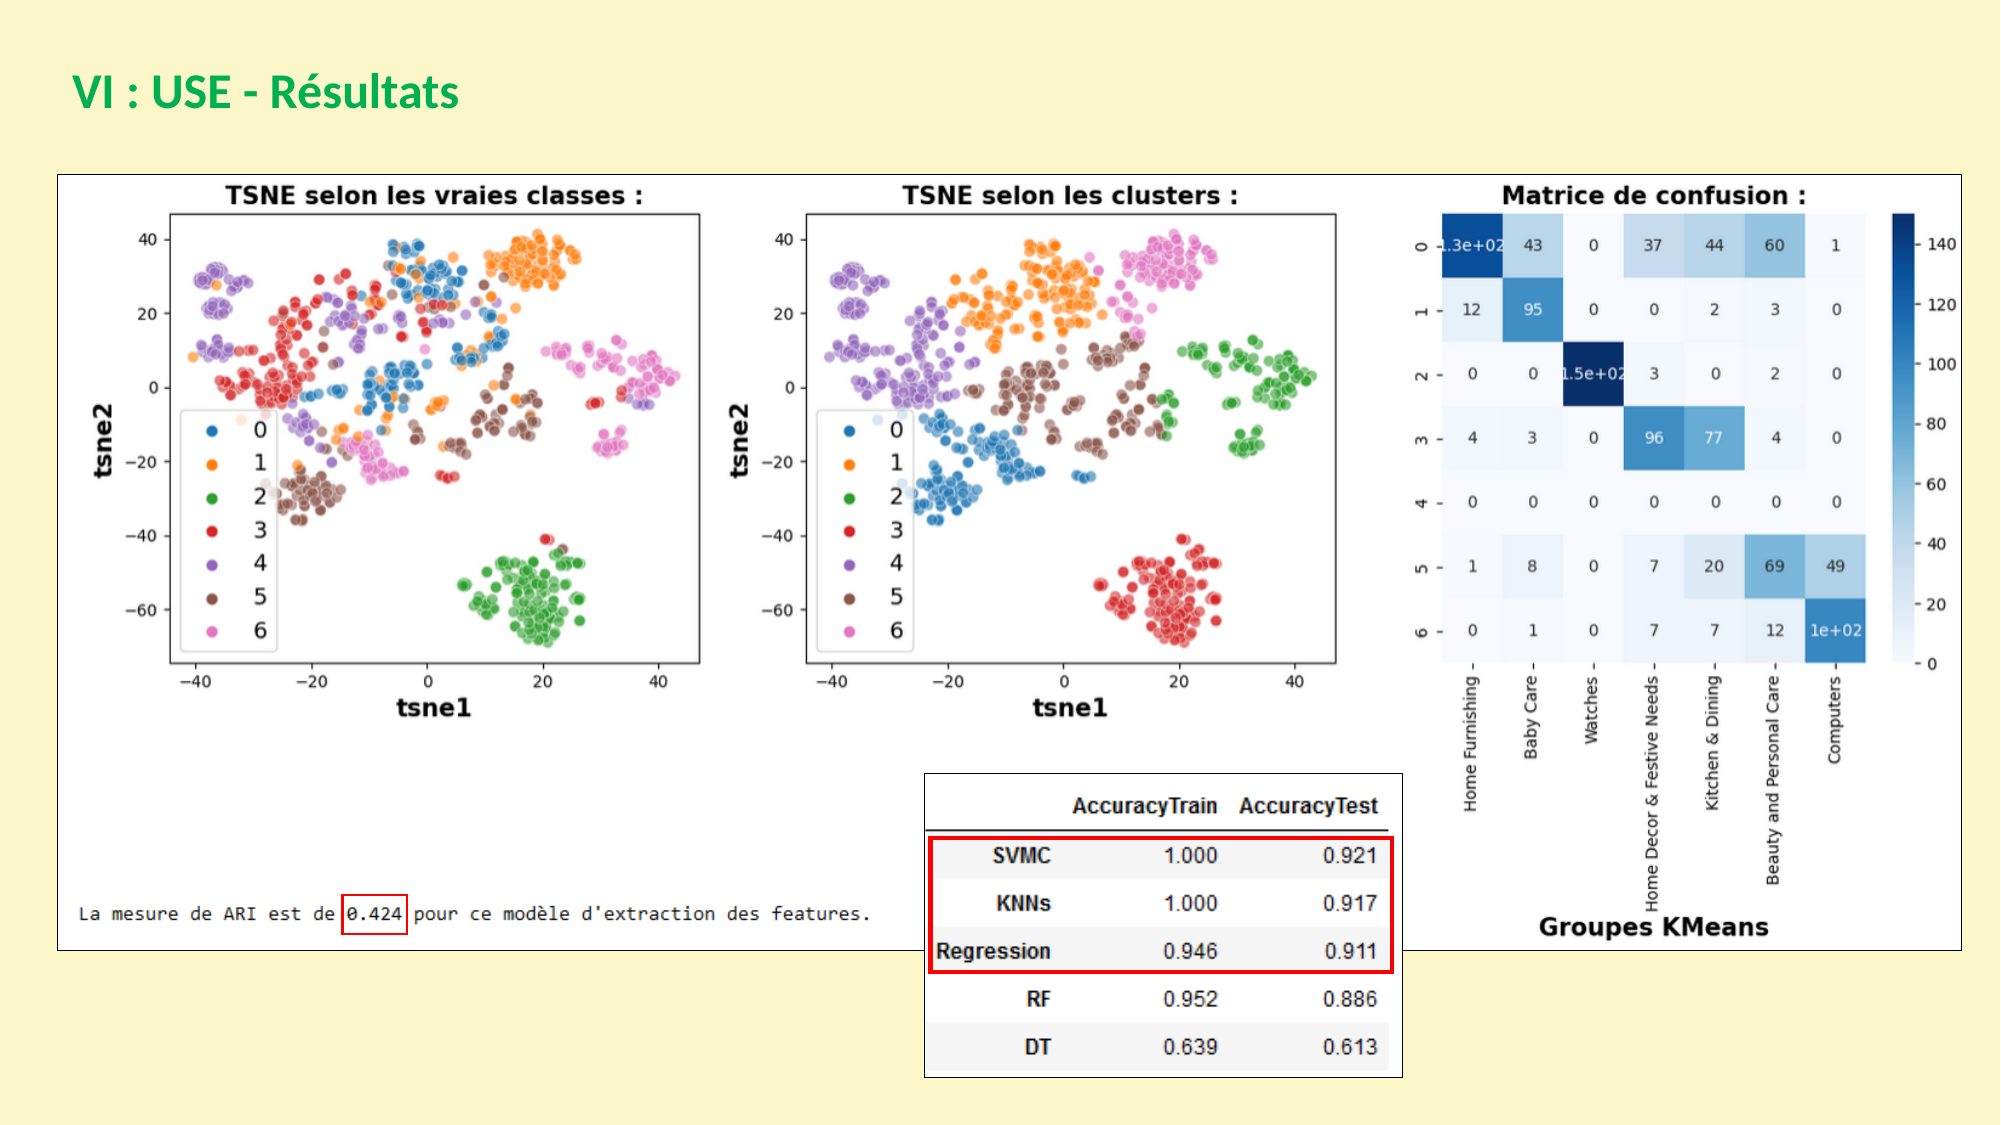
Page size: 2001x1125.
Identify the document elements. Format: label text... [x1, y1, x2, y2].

picture [57, 174, 1962, 1078]
text_box VI : USE - Résultats [57, 50, 1622, 126]
